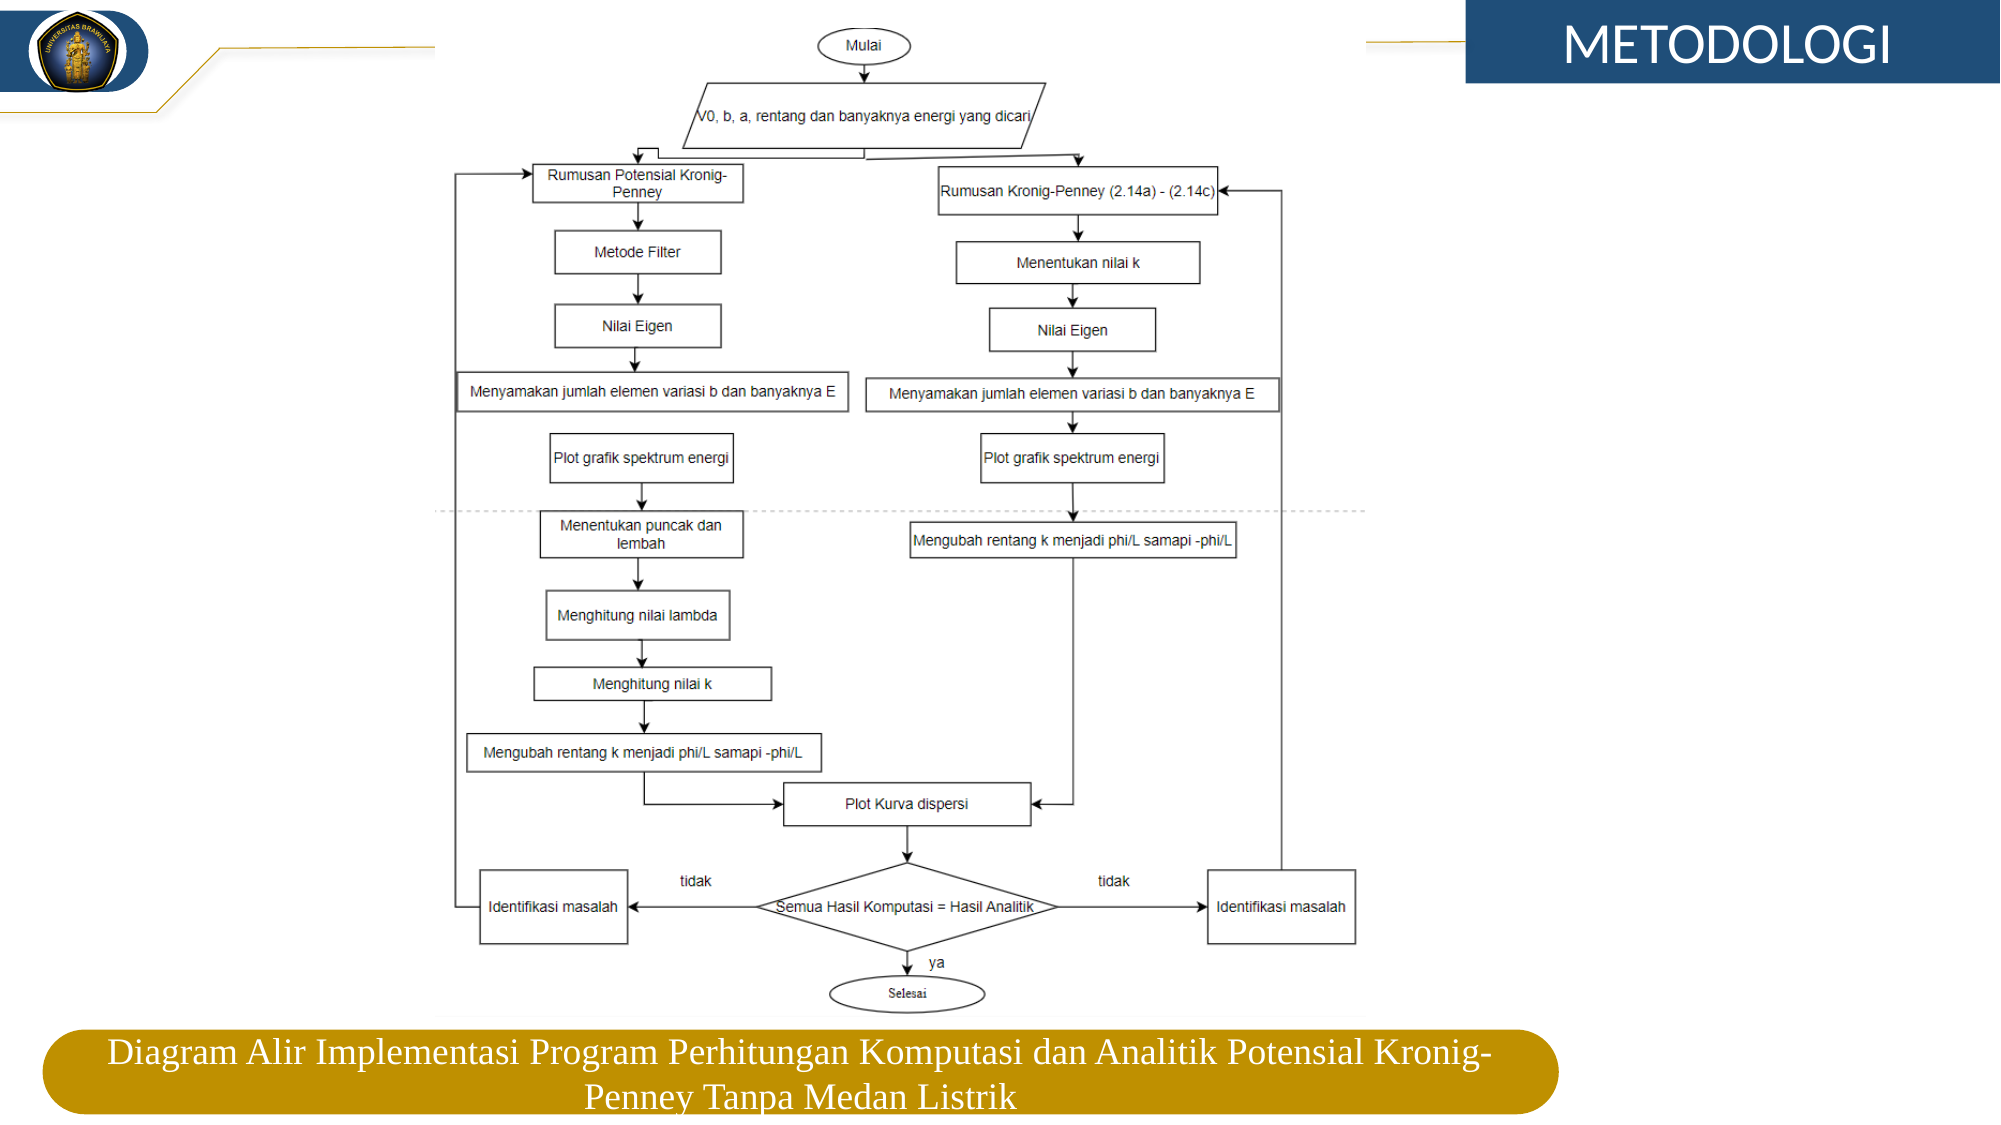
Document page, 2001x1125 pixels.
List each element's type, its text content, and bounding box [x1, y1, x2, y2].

text_box [0, 9, 70, 93]
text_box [218, 41, 435, 49]
picture [35, 10, 120, 94]
text_box [120, 11, 150, 91]
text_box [156, 48, 220, 113]
text_box Diagram Alir Implementasi Program Perhitungan Komputasi dan Analitik Potensial Kronig-Penney Tanpa Medan Listrik [41, 1028, 1560, 1116]
text_box [120, 30, 127, 73]
text_box [28, 30, 35, 72]
picture [435, 28, 1366, 1017]
text_box [1465, 0, 2000, 84]
text_box METODOLOGI [1486, 0, 1969, 83]
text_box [1366, 41, 1466, 49]
